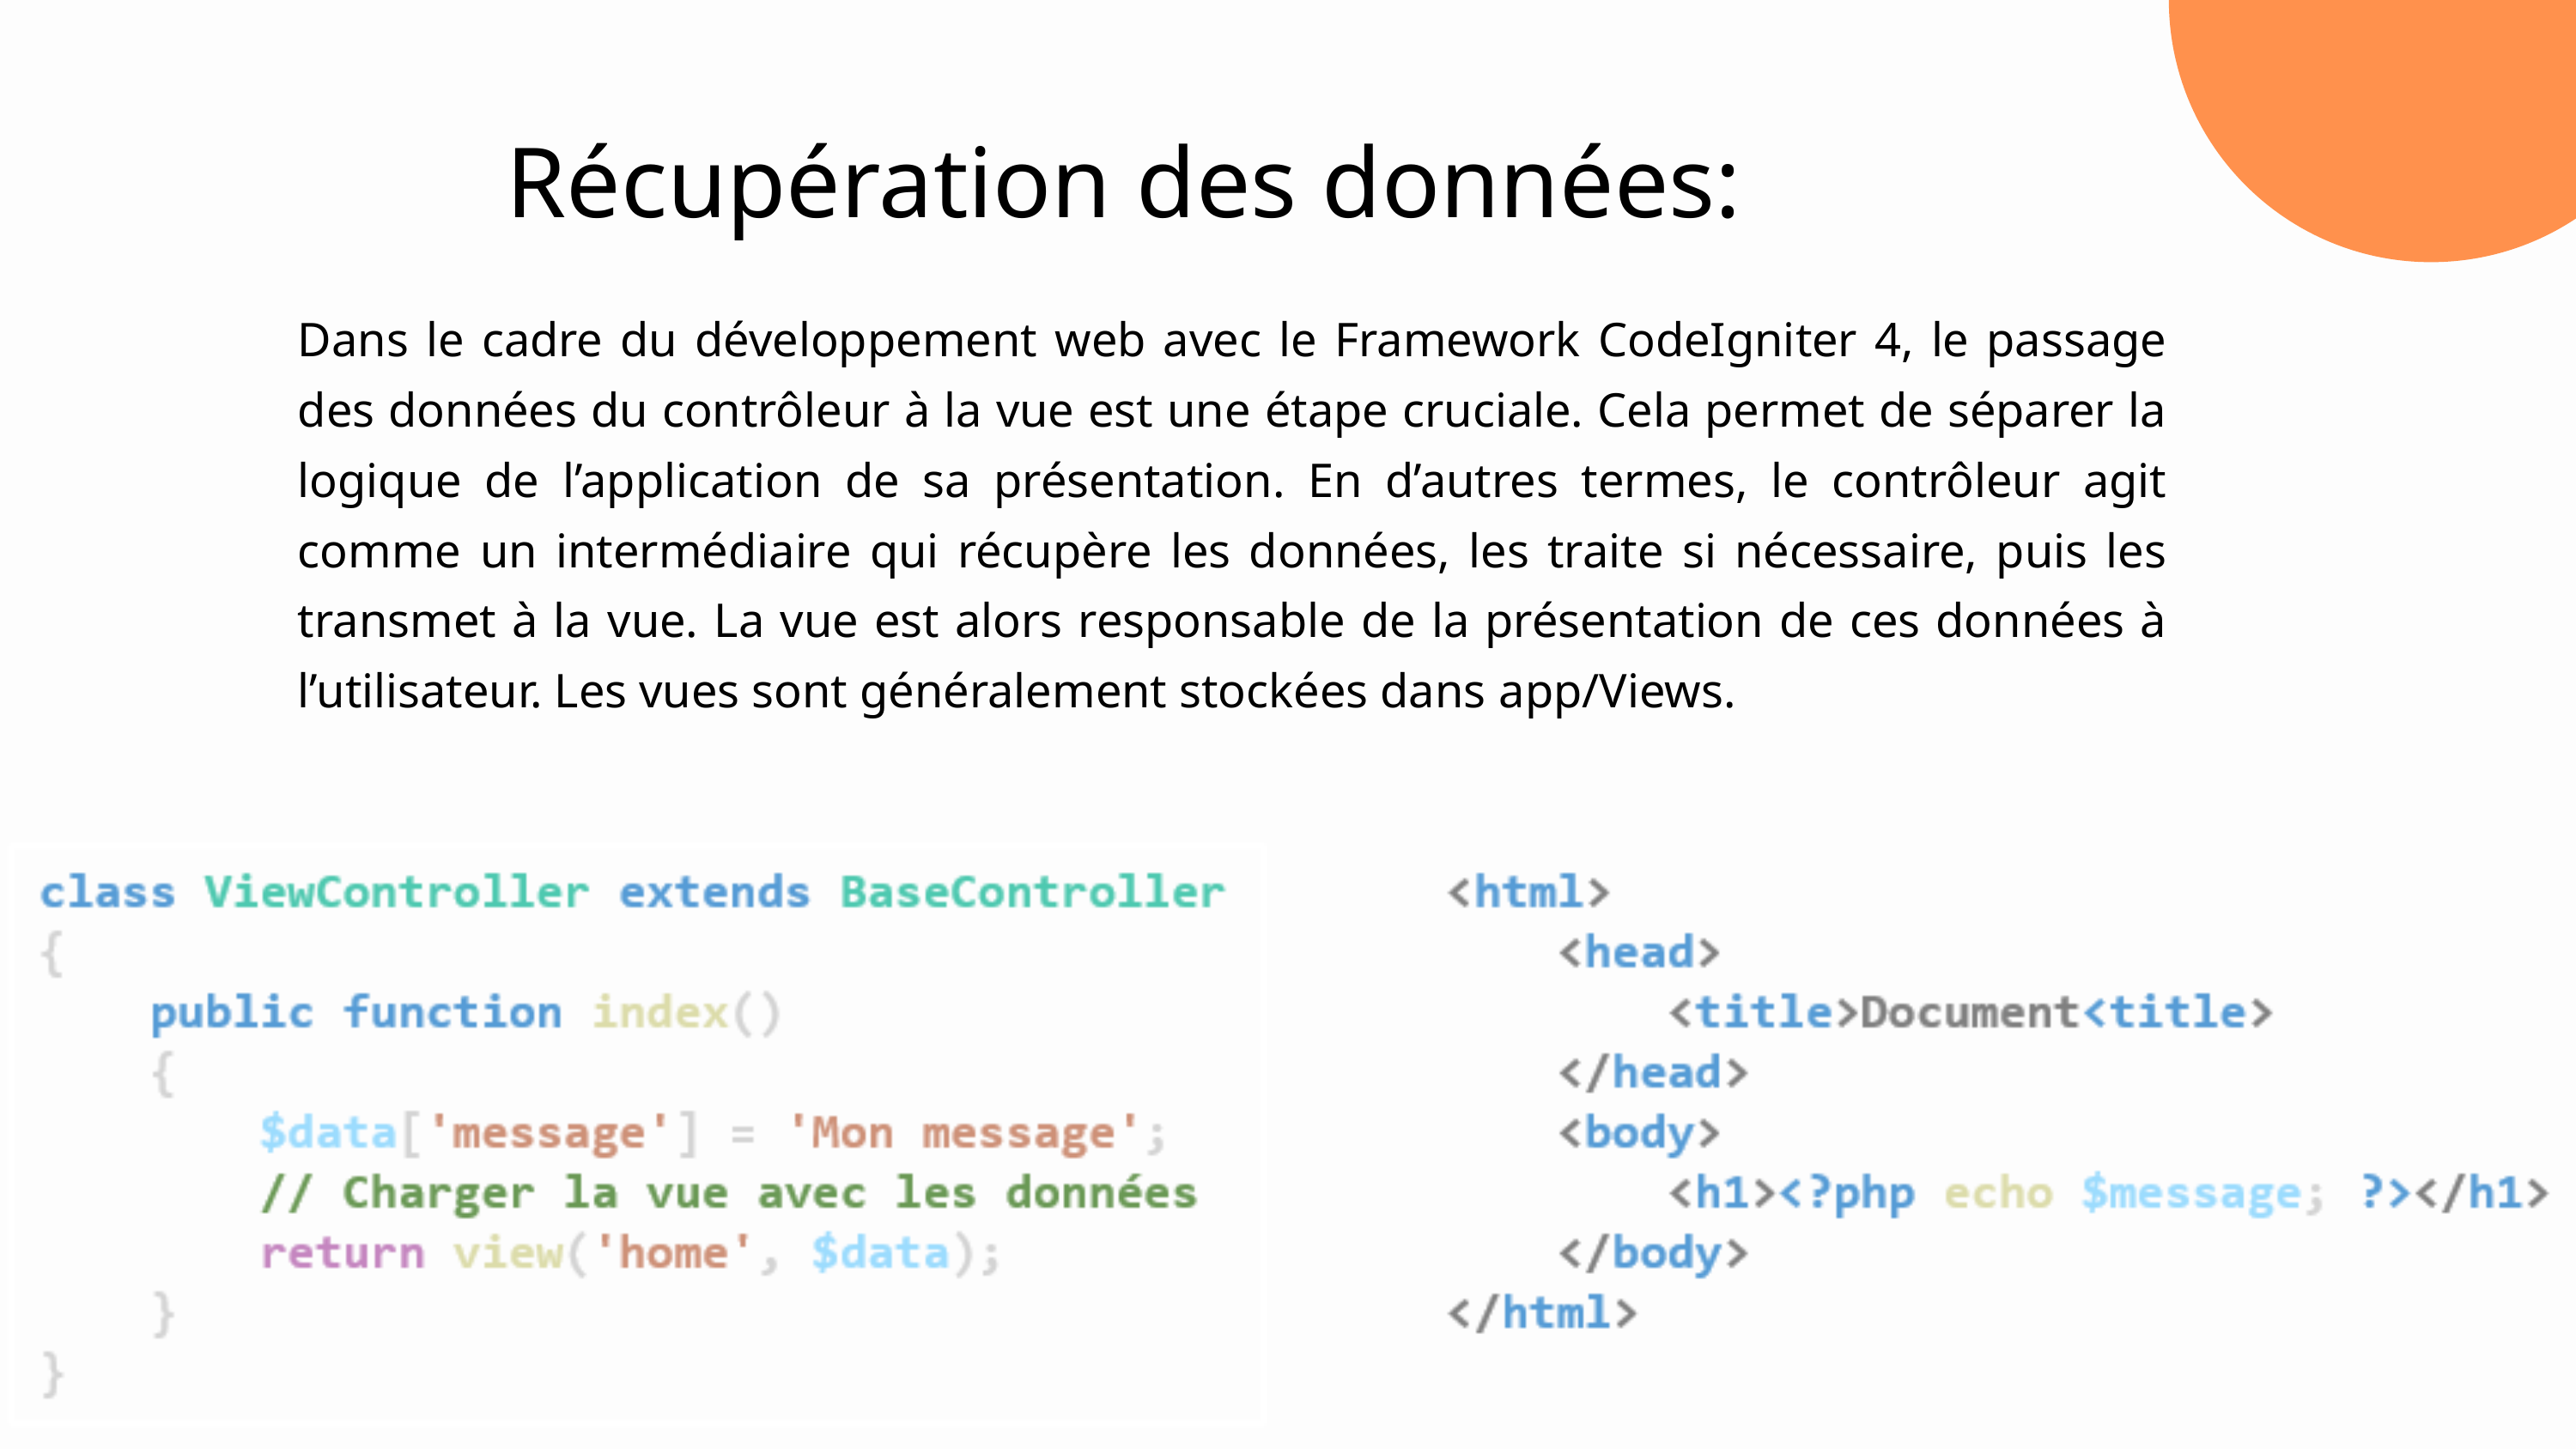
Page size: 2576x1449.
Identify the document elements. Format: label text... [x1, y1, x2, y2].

text_box Dans le cadre du développement web avec le Framework CodeIgniter 4, le passage des données du contrôleur à la vue est une étape cruciale. Cela permet de séparer la logique de l’application de sa présentation. En d’autres termes, le contrôleur agit comme un intermédiaire qui récupère les données, les traite si nécessaire, puis les transmet à la vue. La vue est alors responsable de la présentation de ces données à l’utilisateur. Les vues sont généralement stockées dans app/Views. [297, 295, 2169, 788]
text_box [2168, 0, 2576, 263]
text_box [0, 803, 2576, 1449]
text_box Récupération des données: [349, 101, 1899, 238]
